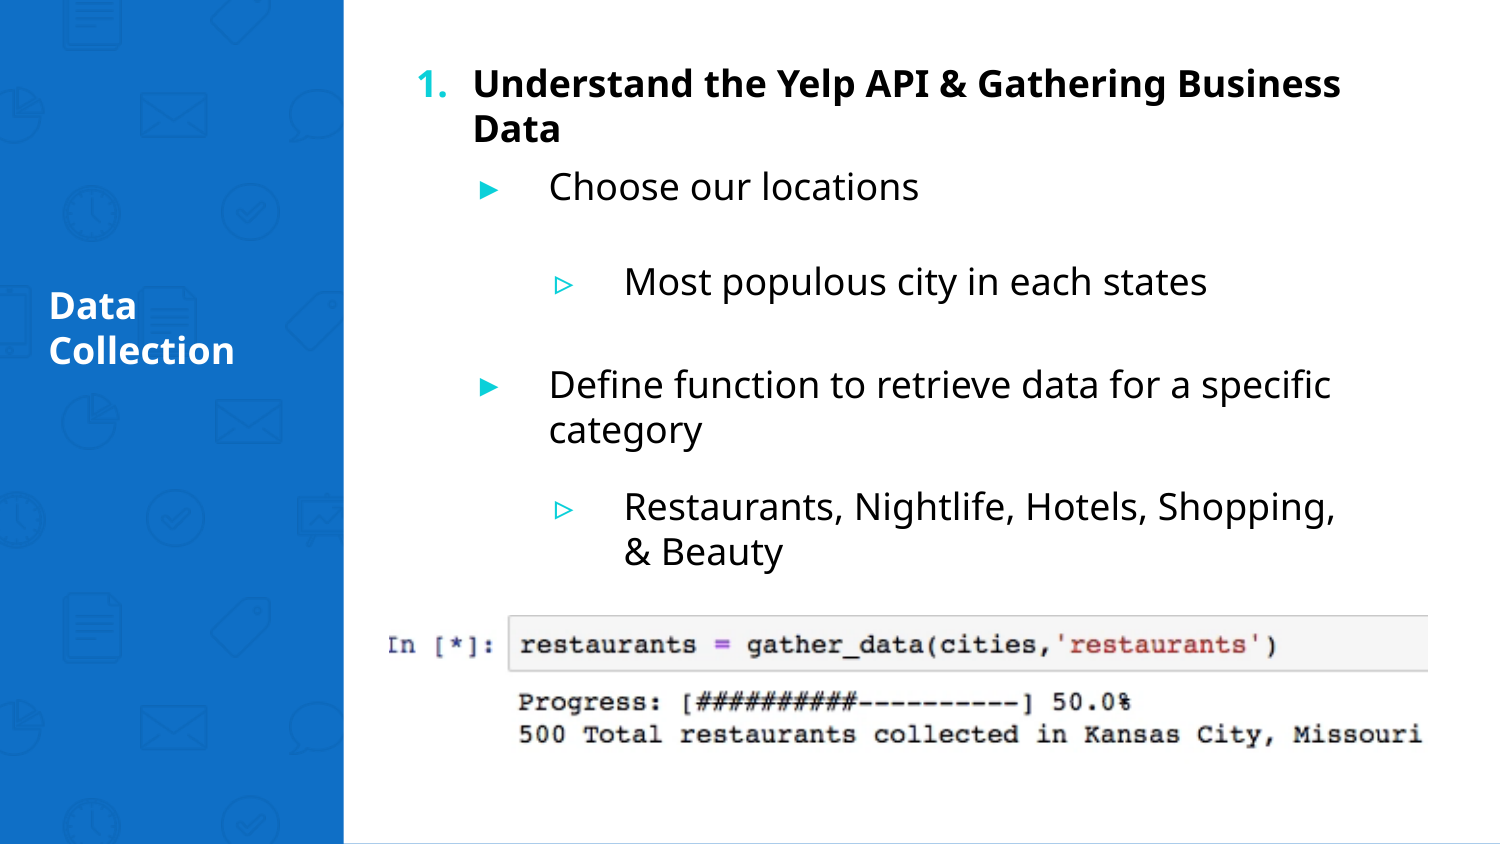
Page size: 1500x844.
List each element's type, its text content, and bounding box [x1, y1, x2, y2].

title Data Collection [33, 266, 315, 408]
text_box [388, 614, 1429, 766]
list Understand the Yelp API & Gathering Business Data [401, 45, 1429, 132]
text_box Choose our locations Most populous city in each states Define function to retrieve data for a specific category Restaurants, Nightlife, Hotels, Shopping, & Beauty [458, 148, 1371, 613]
